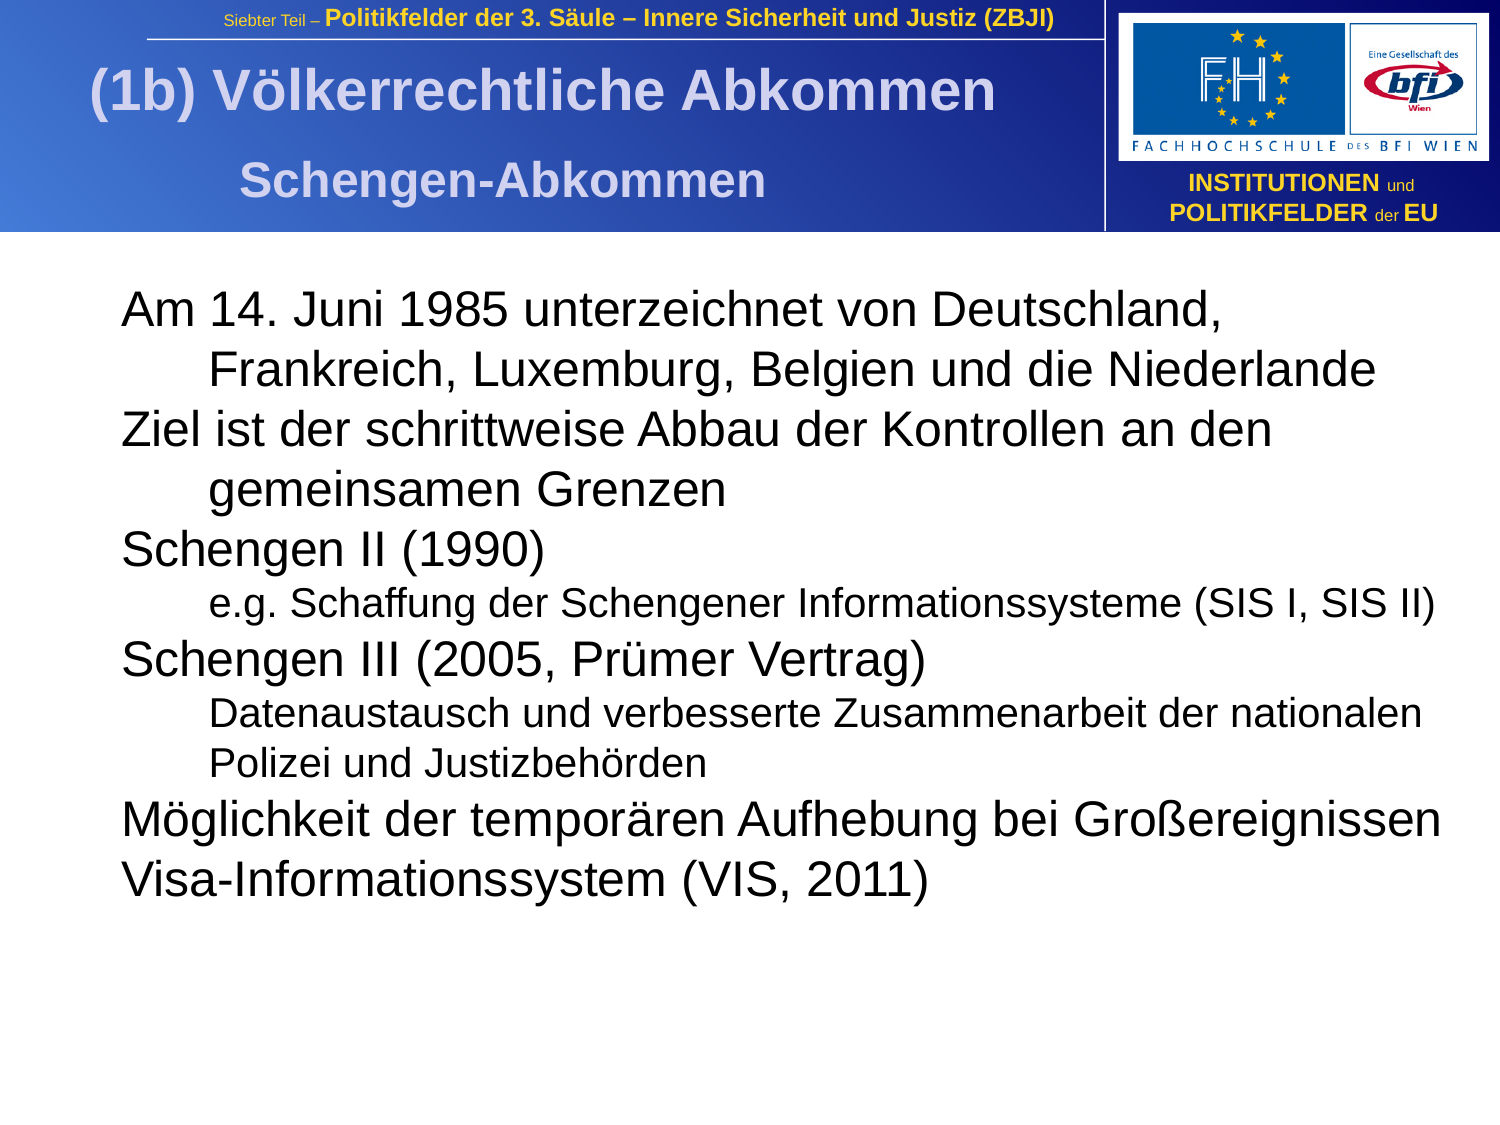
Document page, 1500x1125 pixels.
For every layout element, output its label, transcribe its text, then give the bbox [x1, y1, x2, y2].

list Am 14. Juni 1985 unterzeichnet von Deutschland, Frankreich, Luxemburg, Belgien und die Niederlande Ziel ist der schrittweise Abbau der Kontrollen an den gemeinsamen Grenzen Schengen II (1990) e.g. Schaffung der Schengener Informationssysteme (SIS I, SIS II) Schengen III (2005, Prümer Vertrag) Datenaustausch und verbesserte Zusammenarbeit der nationalen Polizei und Justizbehörden Möglichkeit der temporären Aufhebung bei Großereignissen Visa-Informationssystem (VIS, 2011) [31, 268, 1461, 1073]
title (1b) Völkerrechtliche Abkommen Schengen-Abkommen [75, 45, 1425, 233]
picture [1133, 23, 1477, 151]
